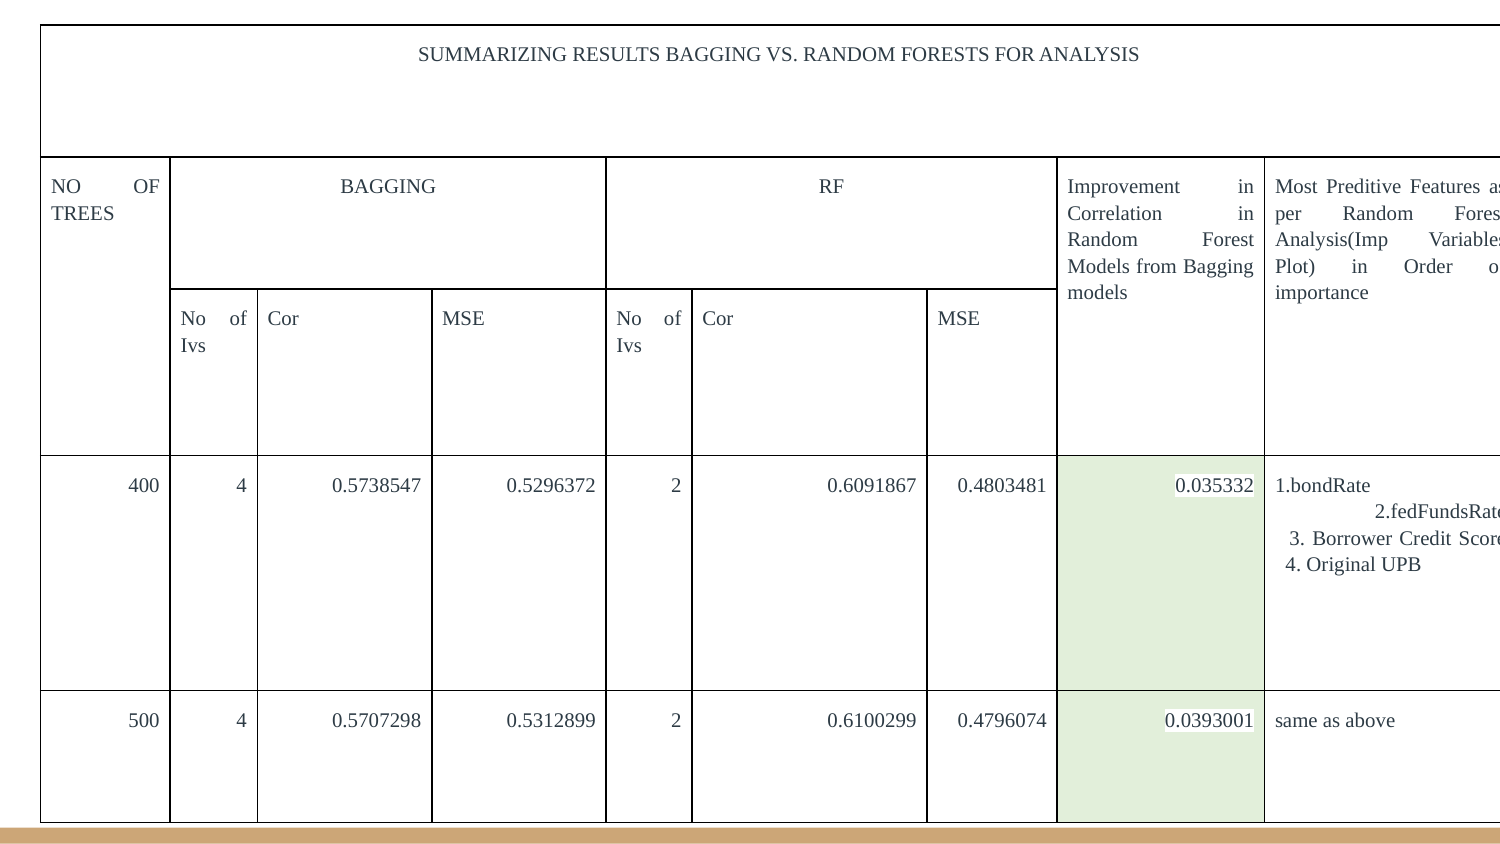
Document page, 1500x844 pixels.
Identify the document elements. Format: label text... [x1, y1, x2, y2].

table_cell 0.6091867 [693, 456, 926, 690]
table_cell 0.035332 [1058, 456, 1264, 690]
table_cell 0.5738547 [258, 456, 431, 690]
table_cell No of Ivs [607, 290, 691, 455]
table_cell 4 [171, 691, 257, 822]
table_cell 0.6100299 [693, 691, 926, 822]
table_cell No of Ivs [171, 290, 257, 455]
table_cell 0.4803481 [928, 456, 1056, 690]
table_cell 0.5707298 [258, 691, 431, 822]
table_cell 0.0393001 [1058, 691, 1264, 822]
table_cell Cor [693, 290, 926, 455]
table_cell BAGGING [171, 158, 605, 288]
table_cell MSE [928, 290, 1056, 455]
table_cell Most Preditive Features as per Random Forest Analysis(Imp Variables Plot) in Order of importance [1265, 158, 1500, 455]
table_cell 400 [41, 456, 169, 690]
table_cell same as above [1265, 691, 1500, 822]
table_cell 4 [171, 456, 257, 690]
table_cell Cor [258, 290, 431, 455]
table_cell NO OF TREES [41, 158, 169, 455]
table_cell Improvement in Correlation in Random Forest Models from Bagging models [1058, 158, 1264, 455]
table_cell MSE [433, 290, 605, 455]
table_cell 2 [607, 456, 691, 690]
table_header SUMMARIZING RESULTS BAGGING VS. RANDOM FORESTS FOR ANALYSIS [41, 26, 1500, 156]
table_cell RF [607, 158, 1056, 288]
table_cell 0.5312899 [433, 691, 605, 822]
table_cell 0.4796074 [928, 691, 1056, 822]
table_cell 1.bondRate 2.fedFundsRate 3. Borrower Credit Score 4. Original UPB [1265, 456, 1500, 690]
table_cell 500 [41, 691, 169, 822]
table_cell 0.5296372 [433, 456, 605, 690]
table_cell 2 [607, 691, 691, 822]
